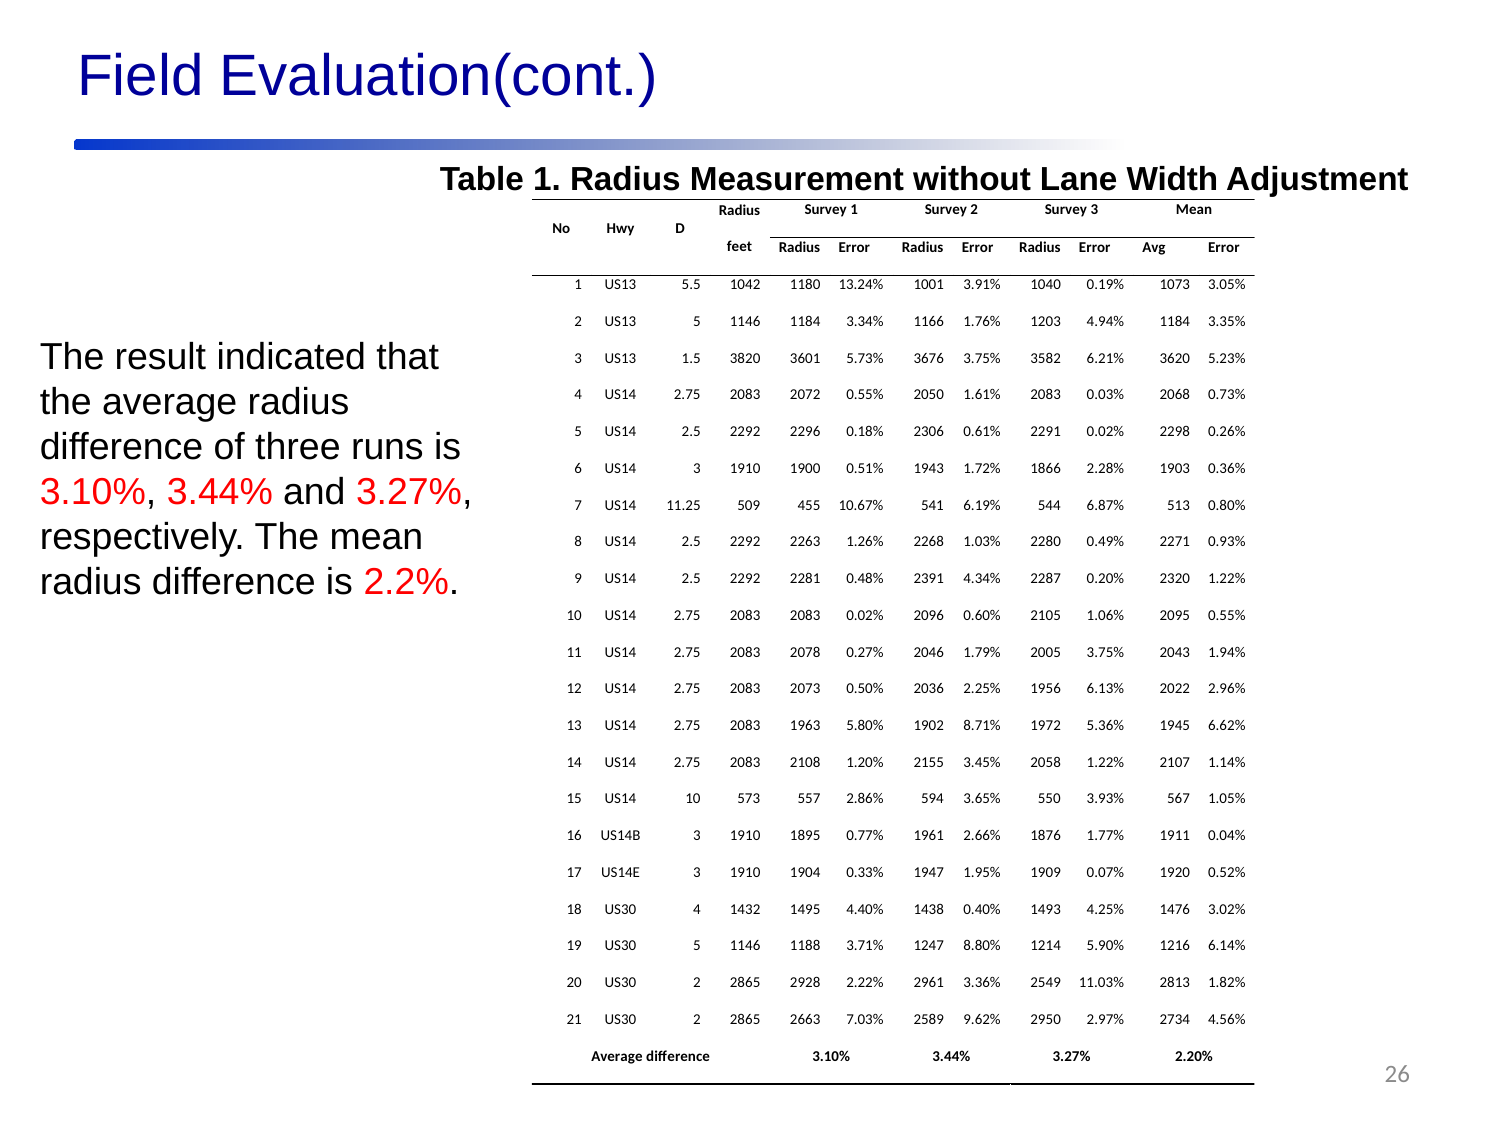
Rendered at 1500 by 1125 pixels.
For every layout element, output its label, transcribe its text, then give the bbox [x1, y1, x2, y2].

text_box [531, 199, 1255, 1125]
slide_number 26 [1260, 1042, 1425, 1103]
text_box The result indicated that the average radius difference of three runs is 3.10%, 3.44% and 3.27%, respectively. The mean radius difference is 2.2%. [24, 324, 513, 610]
text_box Field Evaluation(cont.) [62, 29, 1463, 114]
text_box [74, 139, 1125, 150]
text_box Table 1. Radius Measurement without Lane Width Adjustment [424, 149, 1463, 245]
